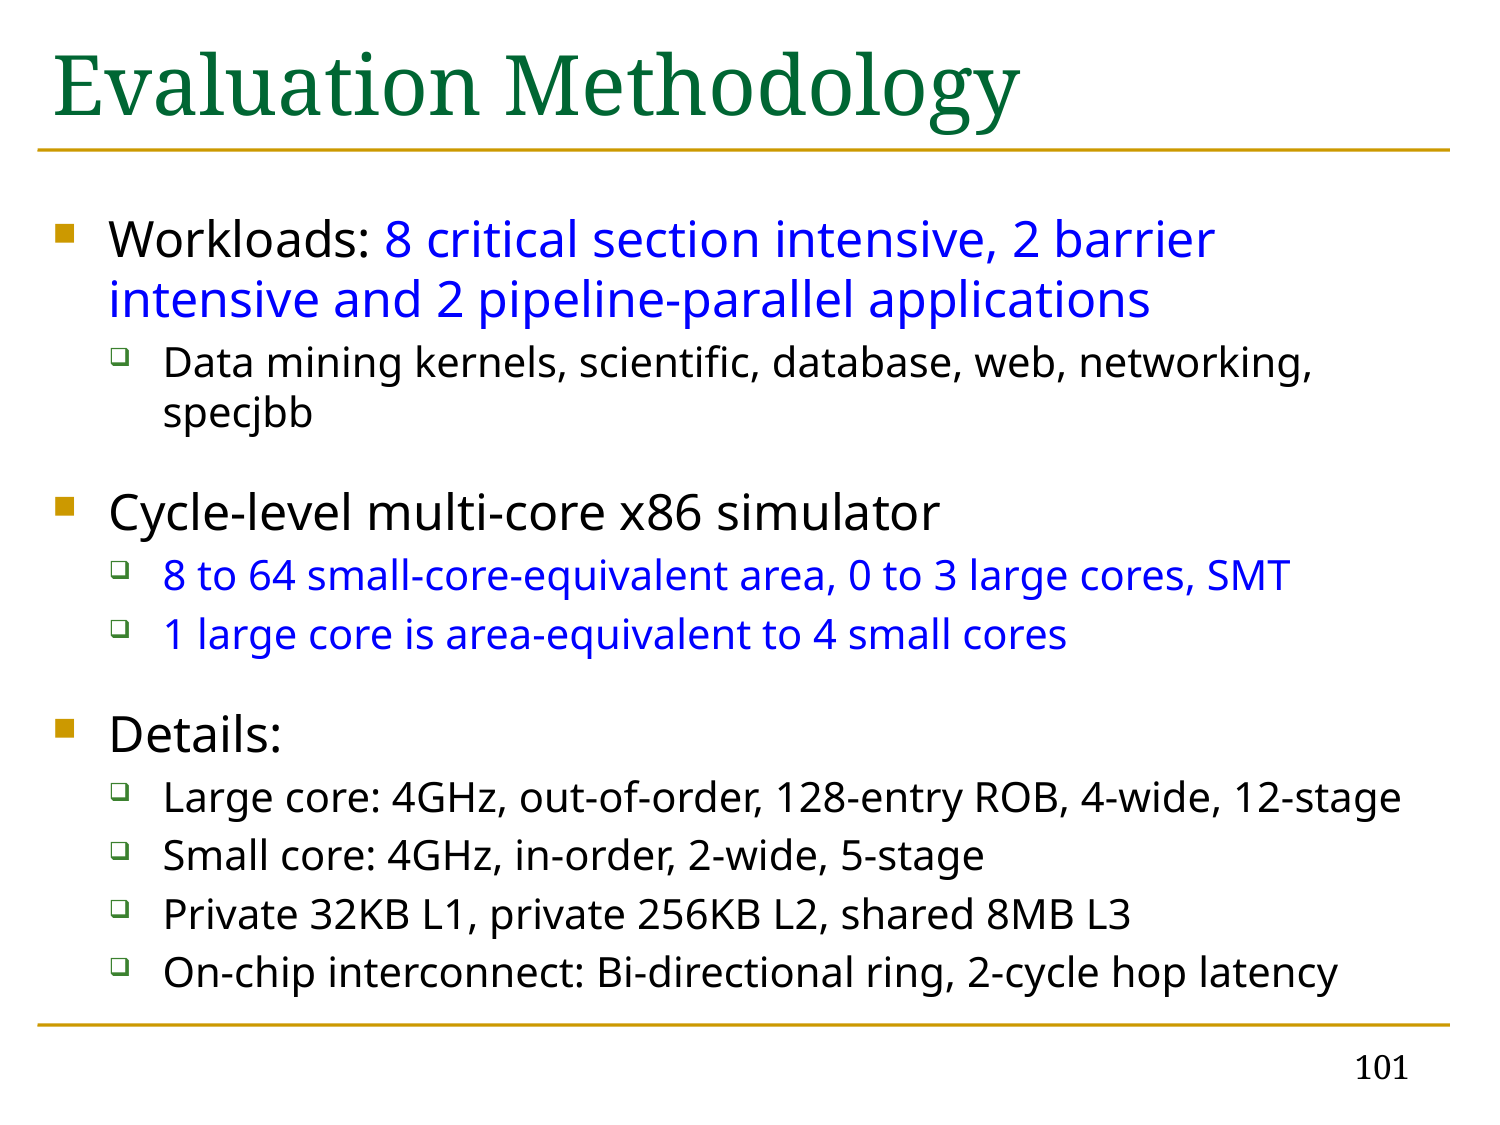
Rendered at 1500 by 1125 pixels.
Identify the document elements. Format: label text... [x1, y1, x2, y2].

slide_number 101 [1074, 1023, 1426, 1100]
title Evaluation Methodology [37, 24, 1500, 175]
list Workloads: 8 critical section intensive, 2 barrier intensive and 2 pipeline-parallel applications Data mining kernels, scientific, database, web, networking, specjbb Cycle-level multi-core x86 simulator 8 to 64 small-core-equivalent area, 0 to 3 large cores, SMT 1 large core is area-equivalent to 4 small cores Details: Large core: 4GHz, out-of-order, 128-entry ROB, 4-wide, 12-stage Small core: 4GHz, in-order, 2-wide, 5-stage Private 32KB L1, private 256KB L2, shared 8MB L3 On-chip interconnect: Bi-directional ring, 2-cycle hop latency [37, 200, 1450, 1025]
